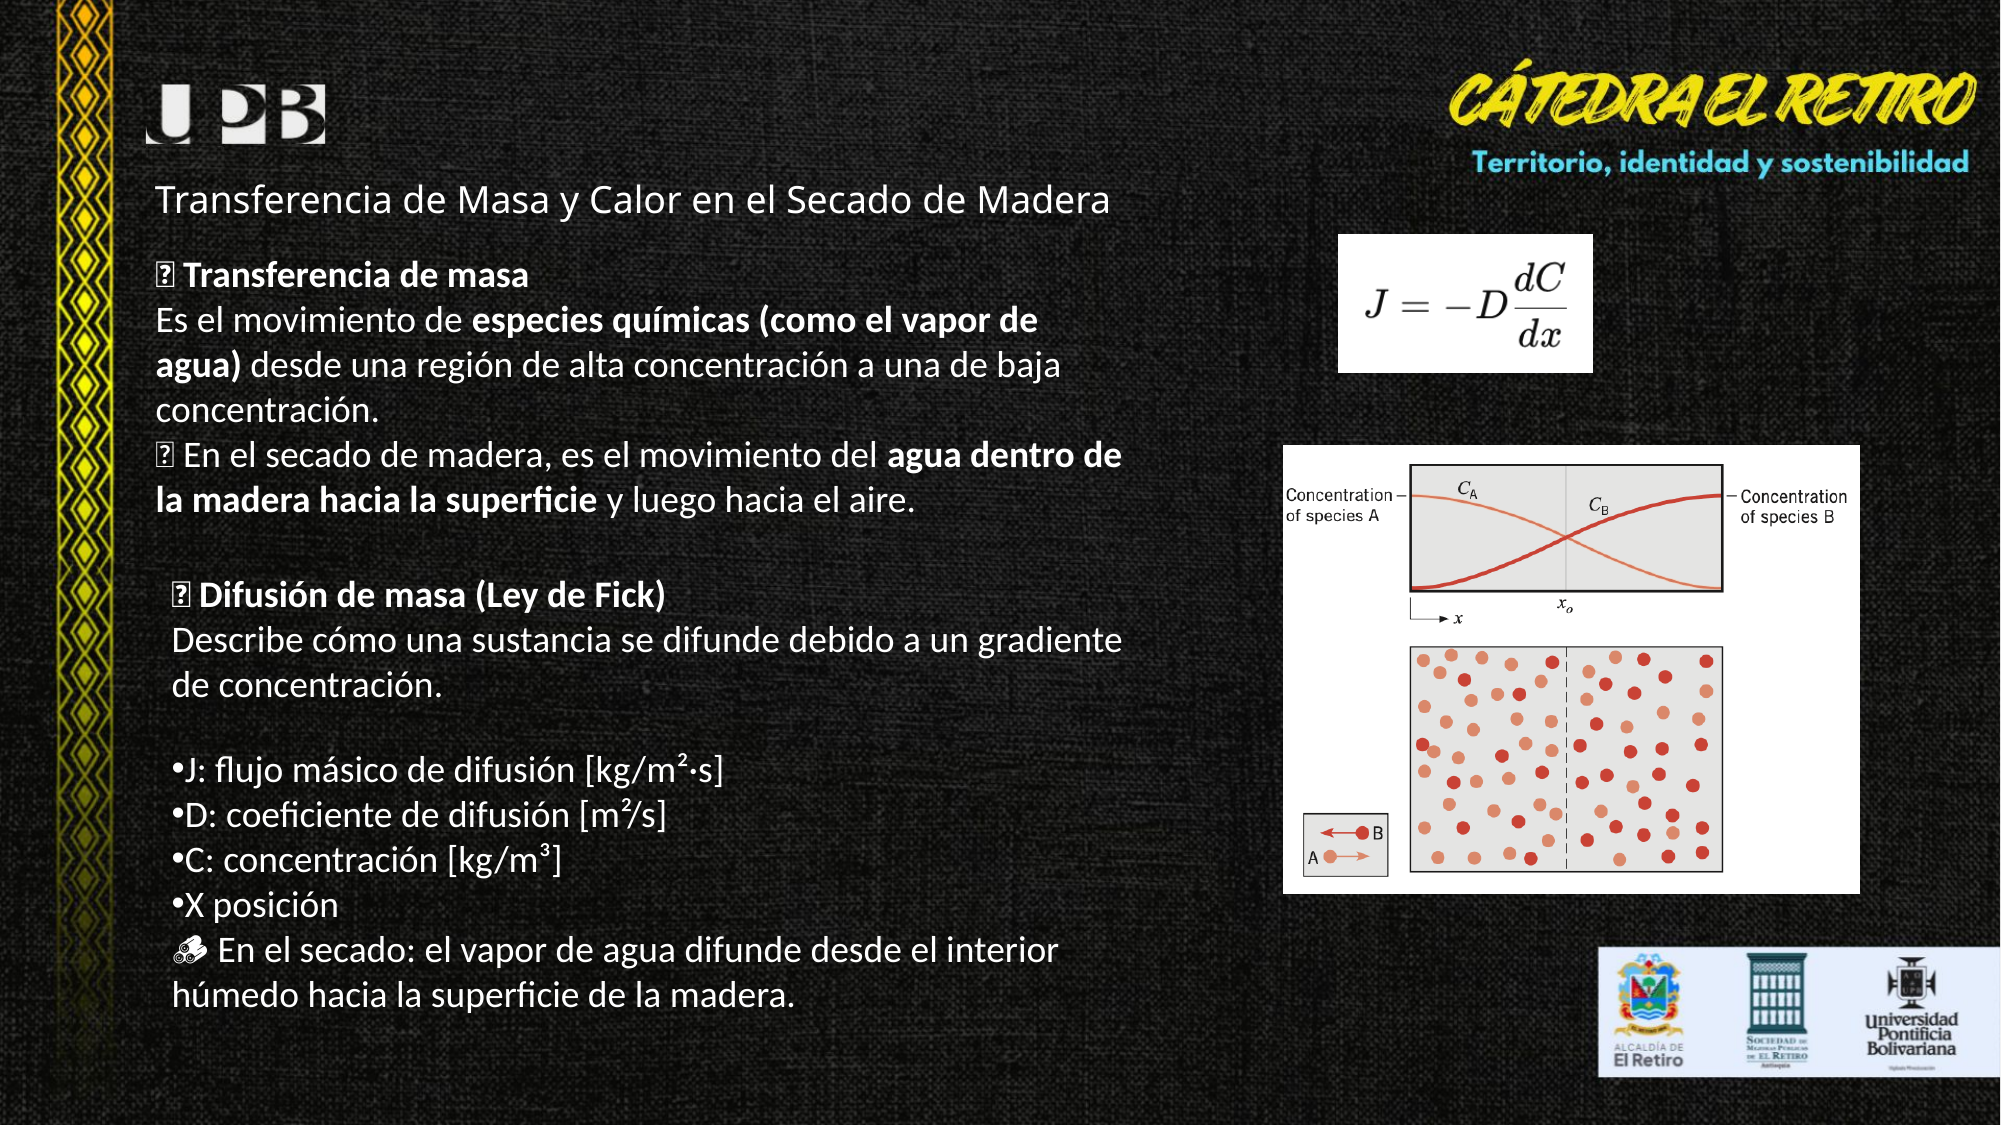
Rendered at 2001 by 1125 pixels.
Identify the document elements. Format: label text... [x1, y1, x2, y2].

text_box 🔸 Transferencia de masa Es el movimiento de especies químicas (como el vapor de agua) desde una región de alta concentración a una de baja concentración. 🔁 En el secado de madera, es el movimiento del agua dentro de la madera hacia la superficie y luego hacia el aire. [140, 243, 1141, 528]
picture [0, 0, 2001, 1125]
text_box 🔸 Difusión de masa (Ley de Fick) Describe cómo una sustancia se difunde debido a un gradiente de concentración. [156, 562, 1157, 713]
text_box Transferencia de Masa y Calor en el Secado de Madera [139, 168, 1141, 229]
text_box J: flujo másico de difusión [kg/m²·s] D: coeficiente de difusión [m²/s] C: concentración [kg/m³] X posición 🪵 En el secado: el vapor de agua difunde desde el interior húmedo hacia la superficie de la madera. [156, 737, 1157, 1023]
